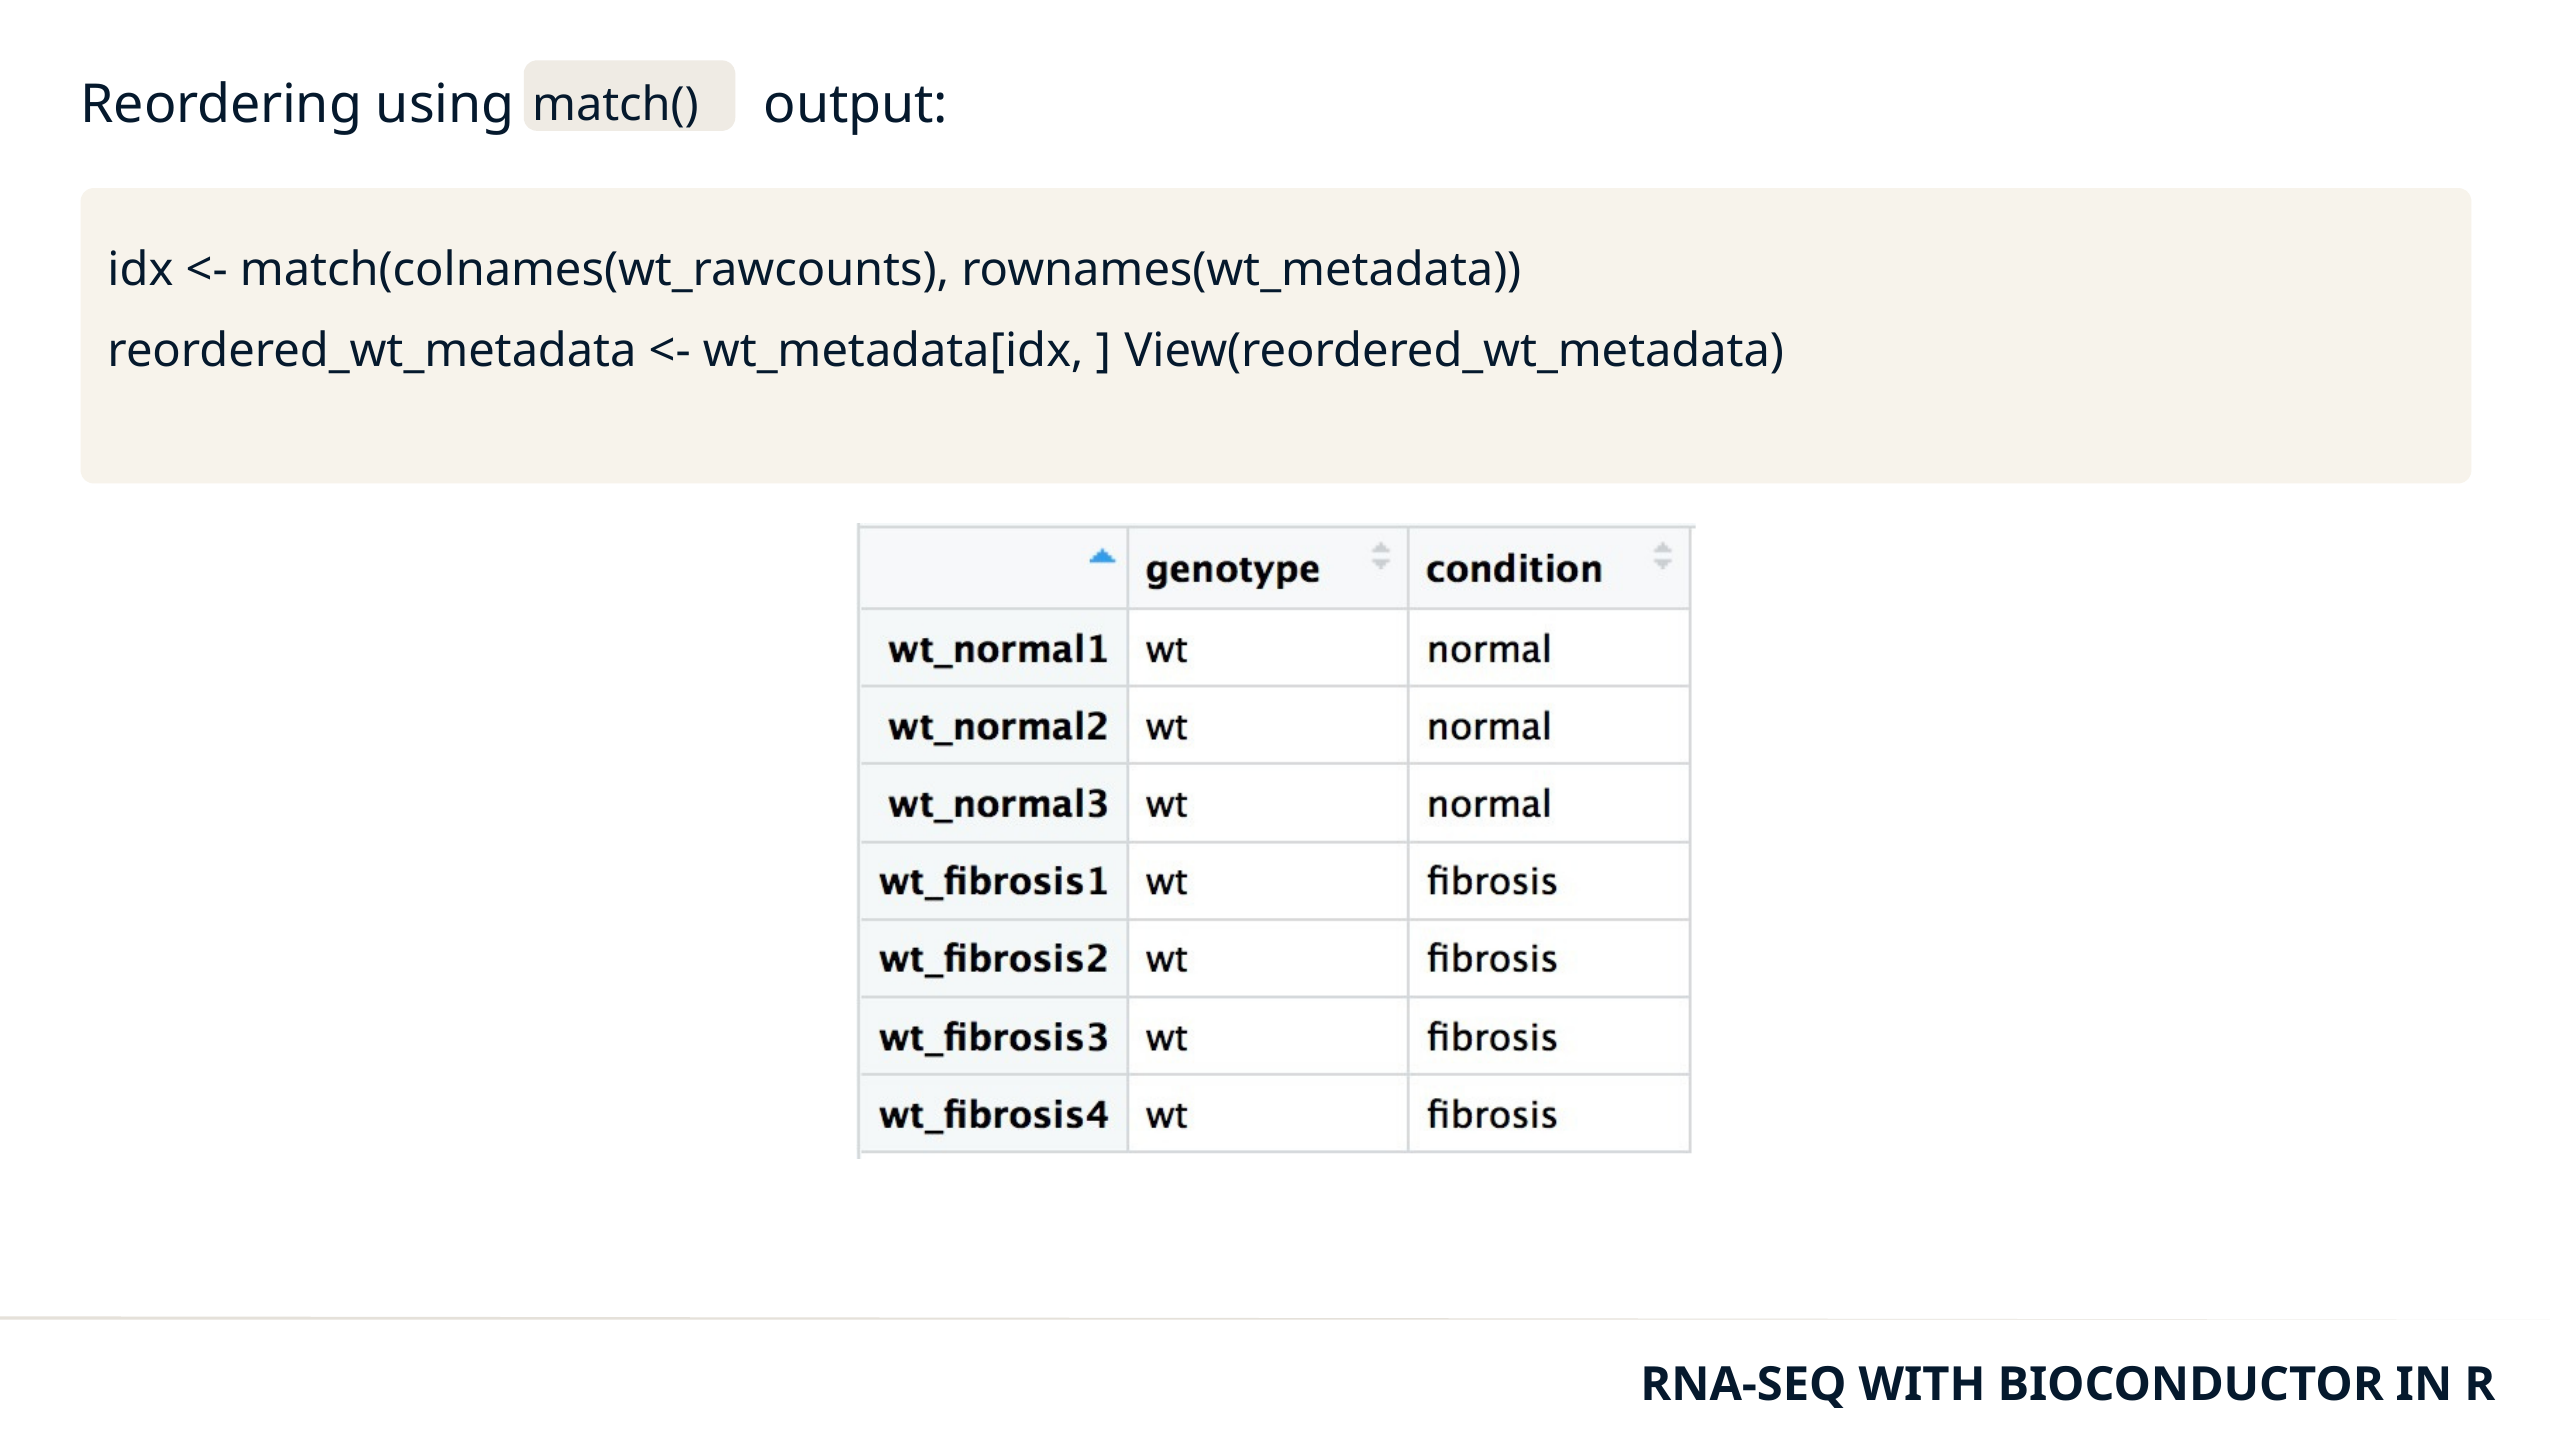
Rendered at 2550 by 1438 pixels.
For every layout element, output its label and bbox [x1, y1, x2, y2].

text_box [0, 0, 2550, 1438]
